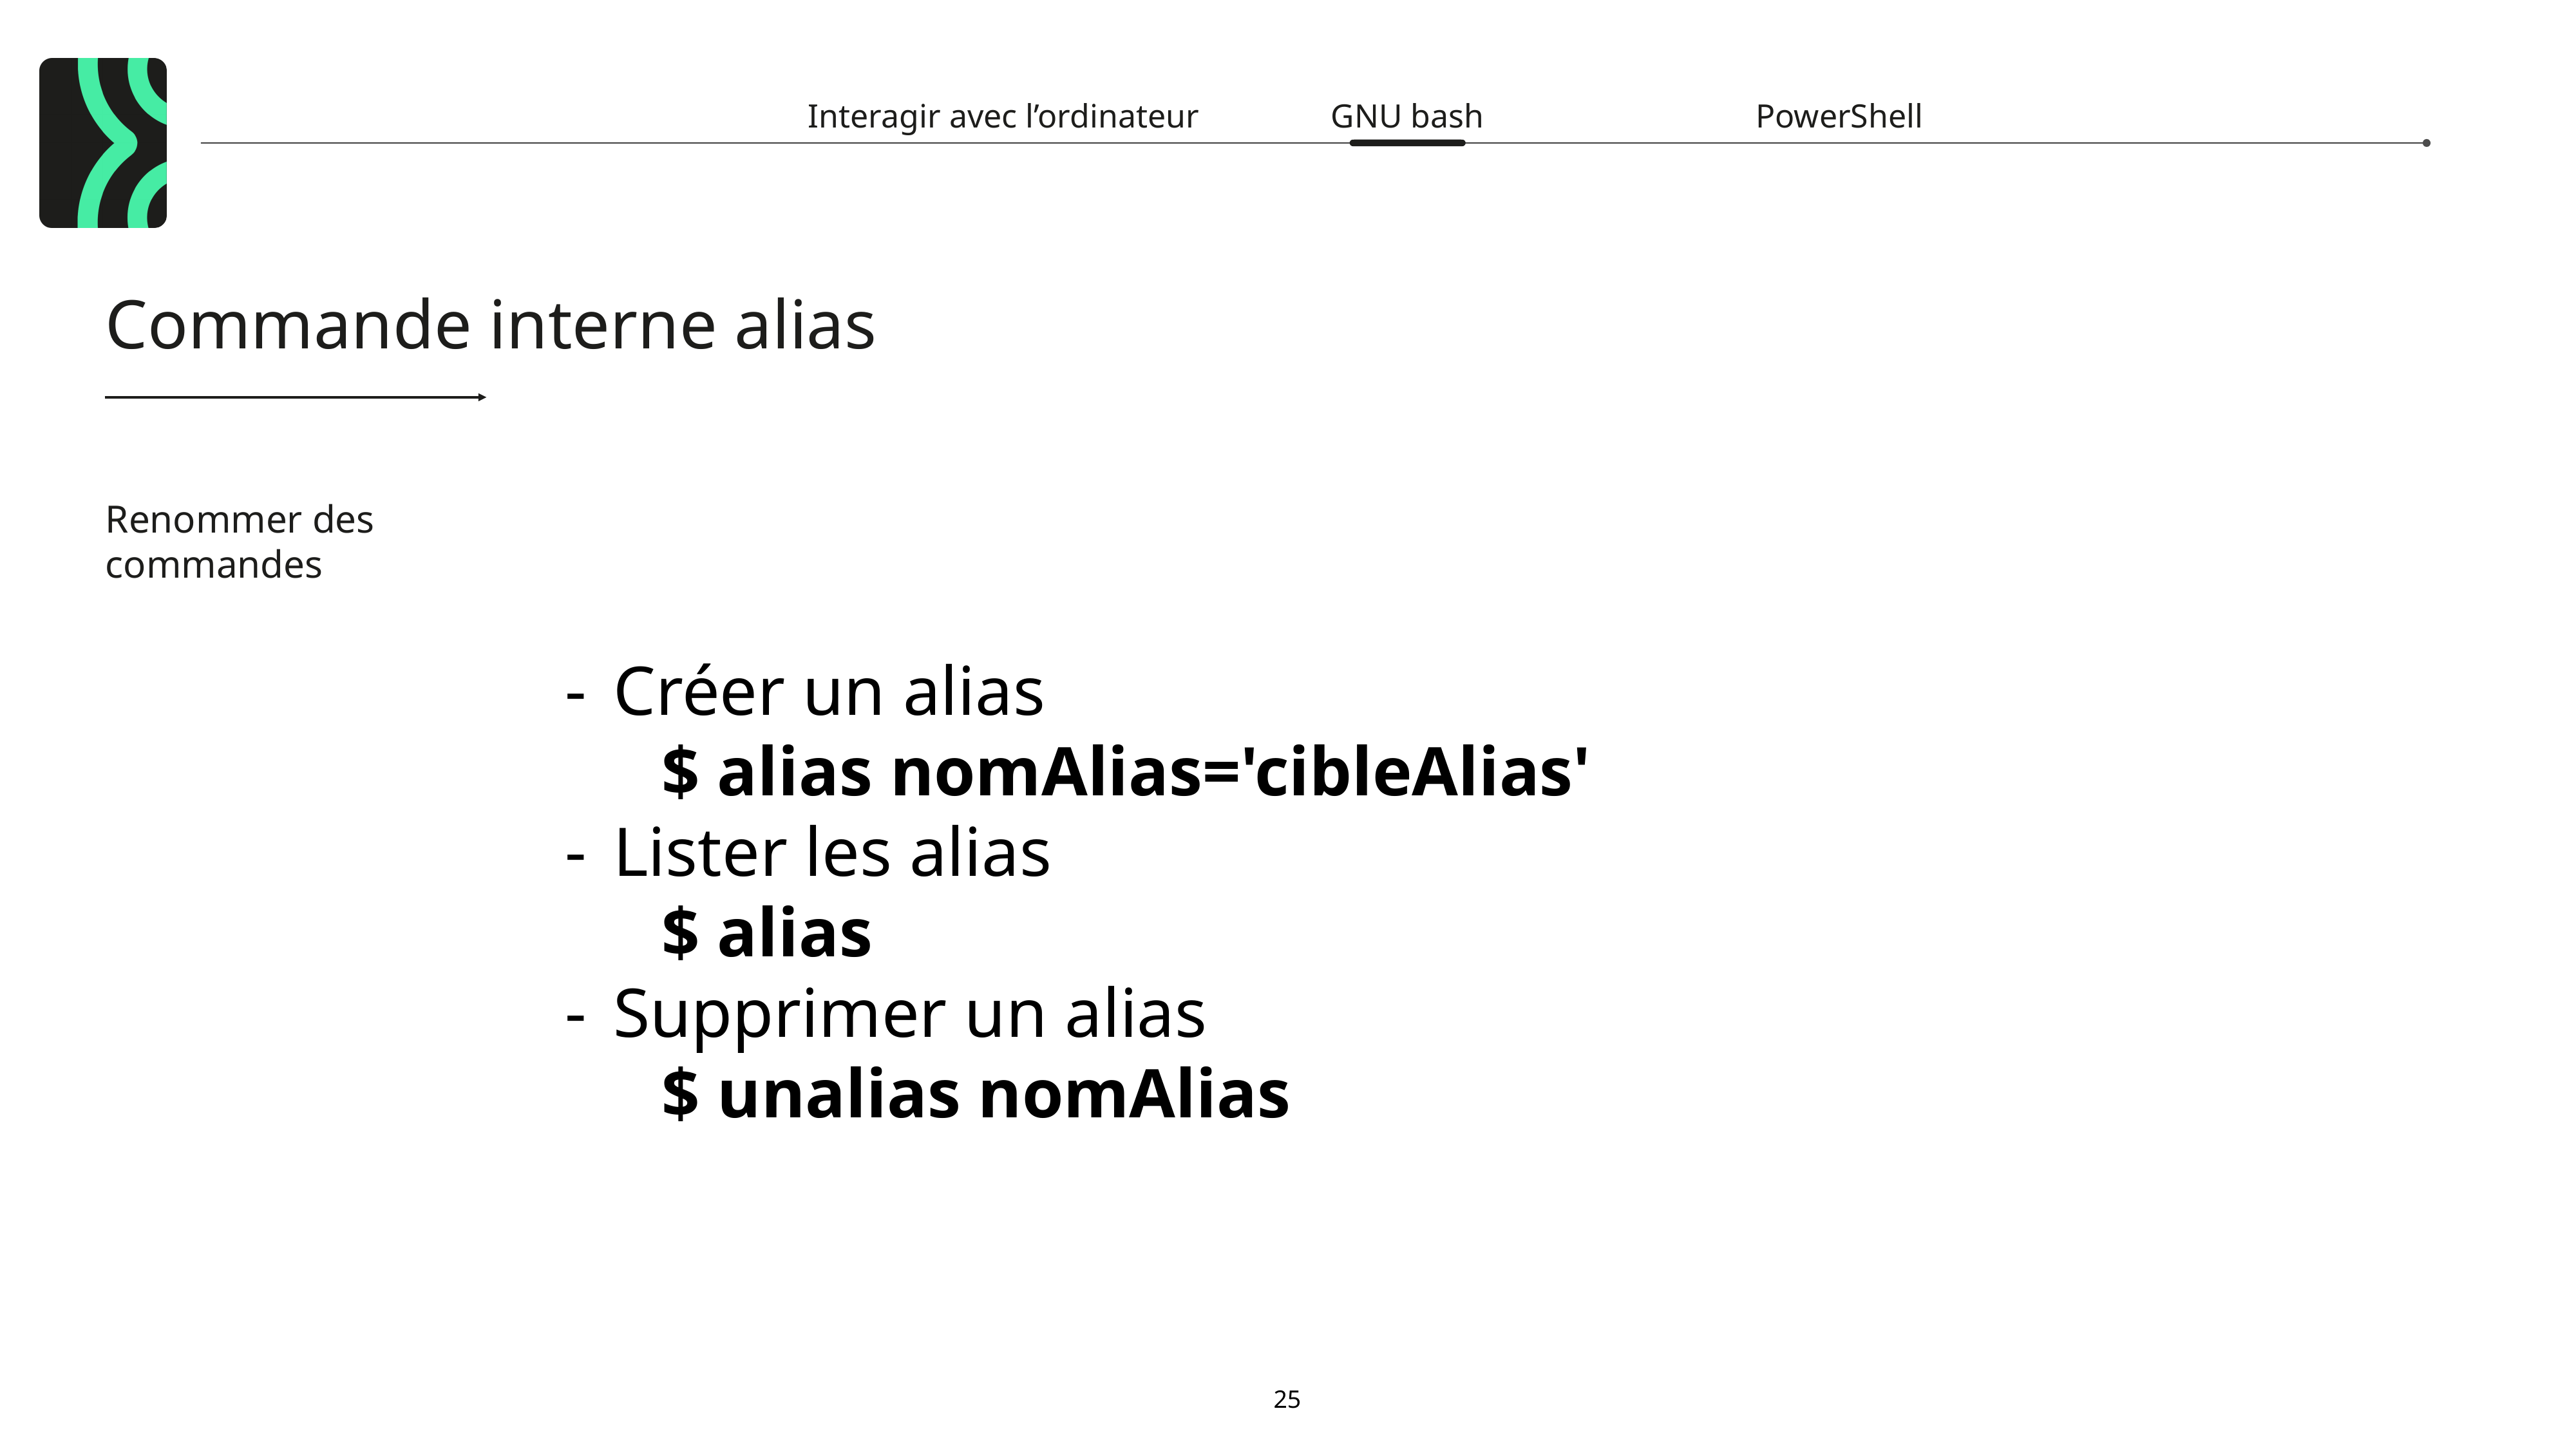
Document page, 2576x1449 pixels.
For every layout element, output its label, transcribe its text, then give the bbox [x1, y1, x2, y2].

slide_number ‹#› [1267, 571, 1307, 1423]
text_box Commande interne alias [100, 276, 1513, 368]
text_box PowerShell [1636, 90, 2042, 140]
text_box [1349, 139, 1466, 142]
text_box Créer un alias $ alias nomAlias='cibleAlias' Lister les alias $ alias Supprimer un alias $ unalias nomAlias [555, 439, 2552, 1341]
text_box Renommer des commandes [100, 489, 471, 591]
text_box [1349, 144, 1466, 147]
text_box Interagir avec l’ordinateur [752, 90, 1255, 140]
text_box GNU bash [1255, 90, 1611, 140]
picture [39, 58, 167, 228]
